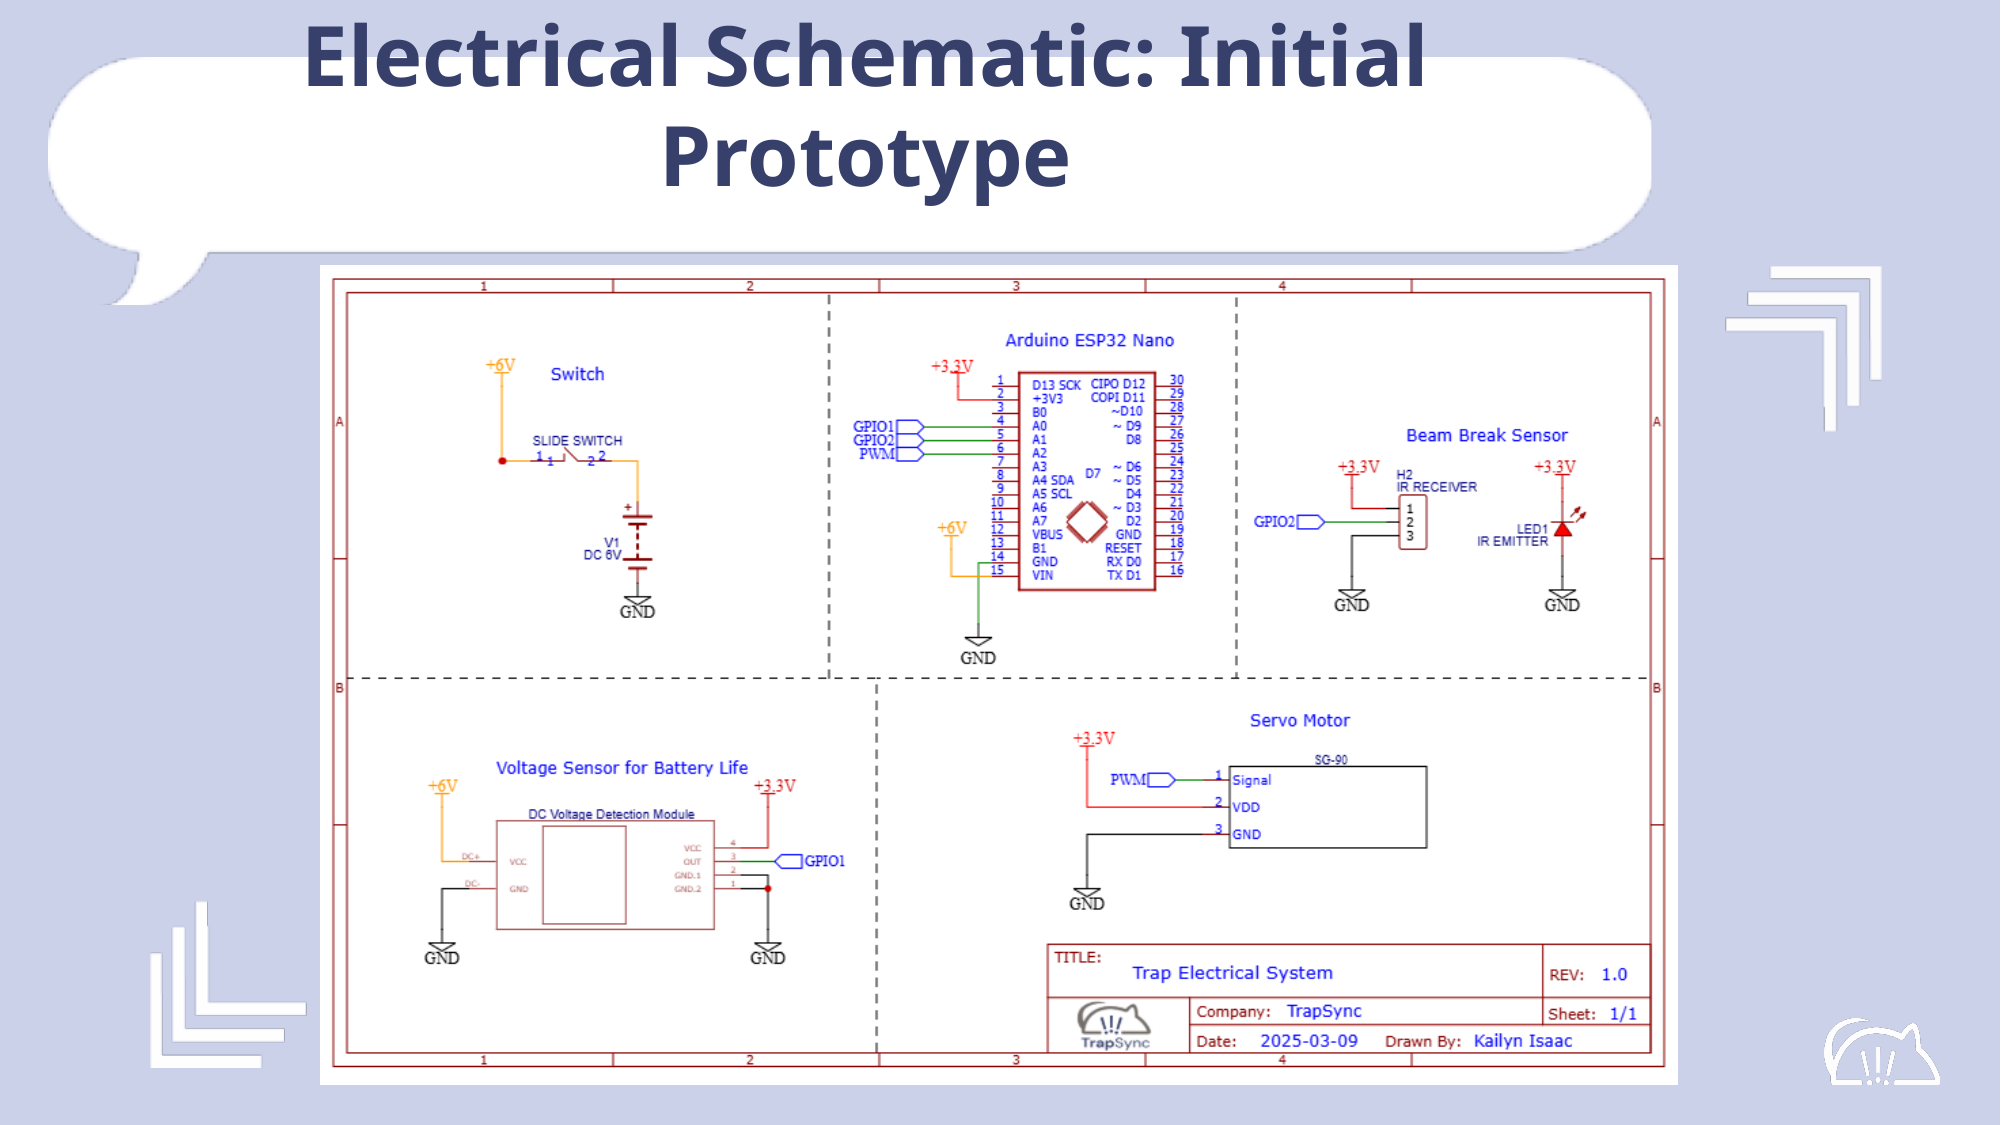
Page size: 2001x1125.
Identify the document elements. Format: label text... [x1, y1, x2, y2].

picture [1723, 265, 1883, 433]
picture [47, 56, 1679, 1086]
text_box Electrical Schematic: Initial Prototype [82, 0, 1649, 56]
picture [1823, 1018, 1941, 1086]
picture [149, 901, 309, 1069]
